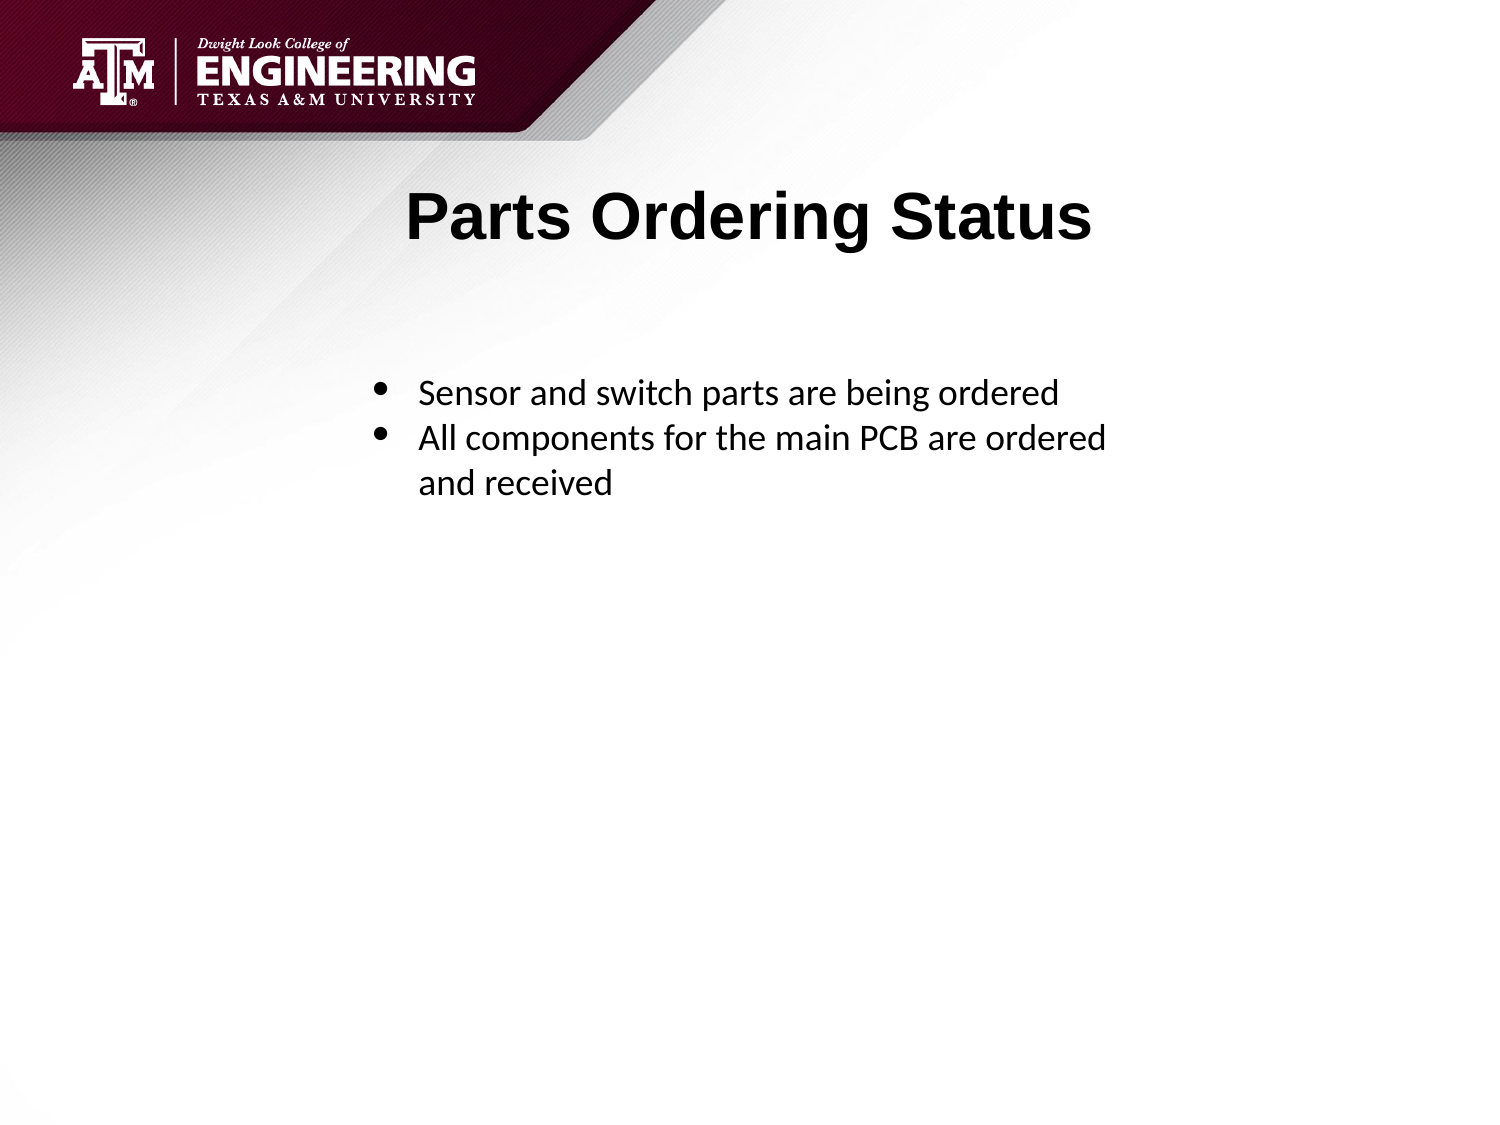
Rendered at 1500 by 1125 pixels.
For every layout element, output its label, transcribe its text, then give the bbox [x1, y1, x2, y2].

picture [0, 0, 1500, 1125]
title Parts Ordering Status [75, 147, 1425, 279]
text_box Sensor and switch parts are being ordered All components for the main PCB are ordered and received [281, 315, 1162, 646]
